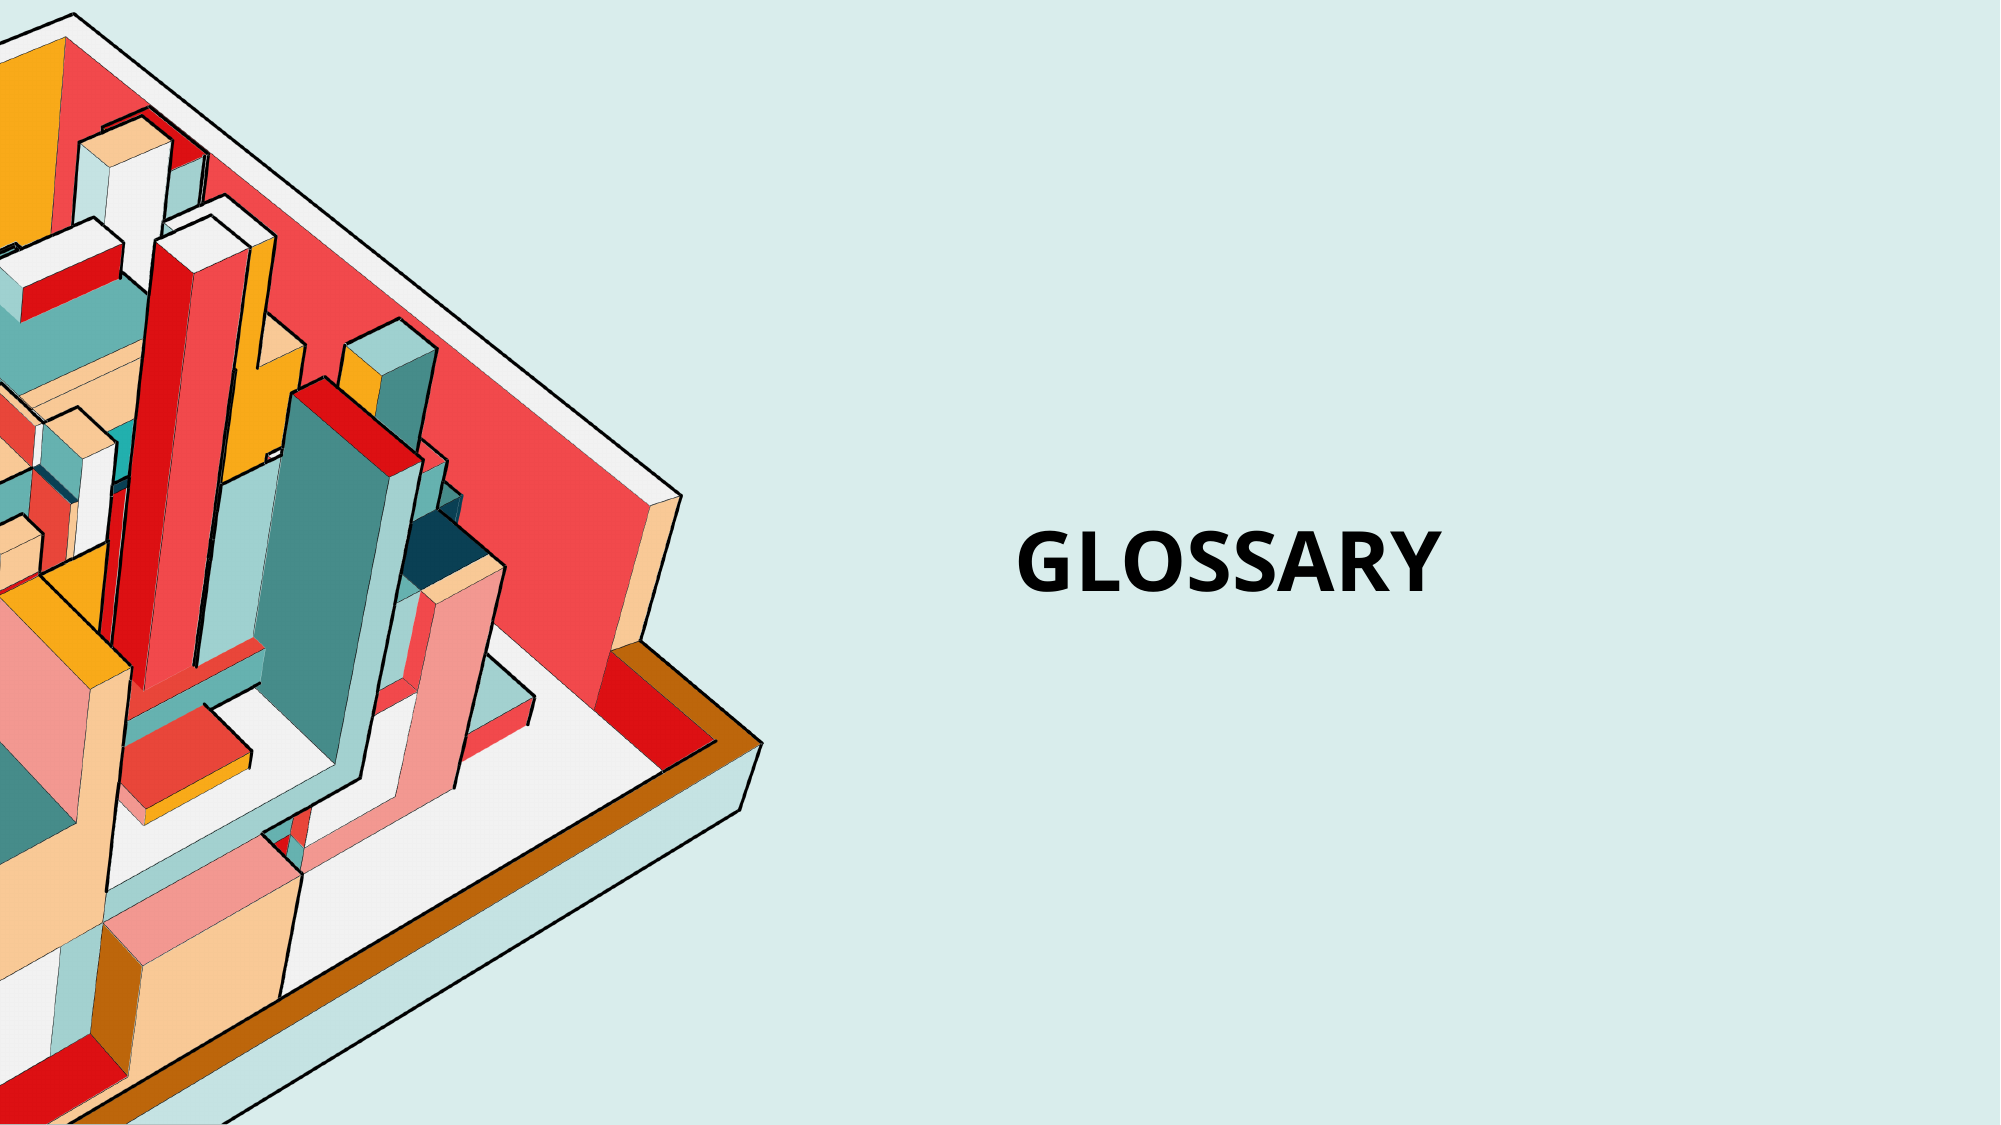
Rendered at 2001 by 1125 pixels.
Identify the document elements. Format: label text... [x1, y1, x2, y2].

title Glossary [999, 72, 1926, 617]
picture [0, 0, 765, 1125]
